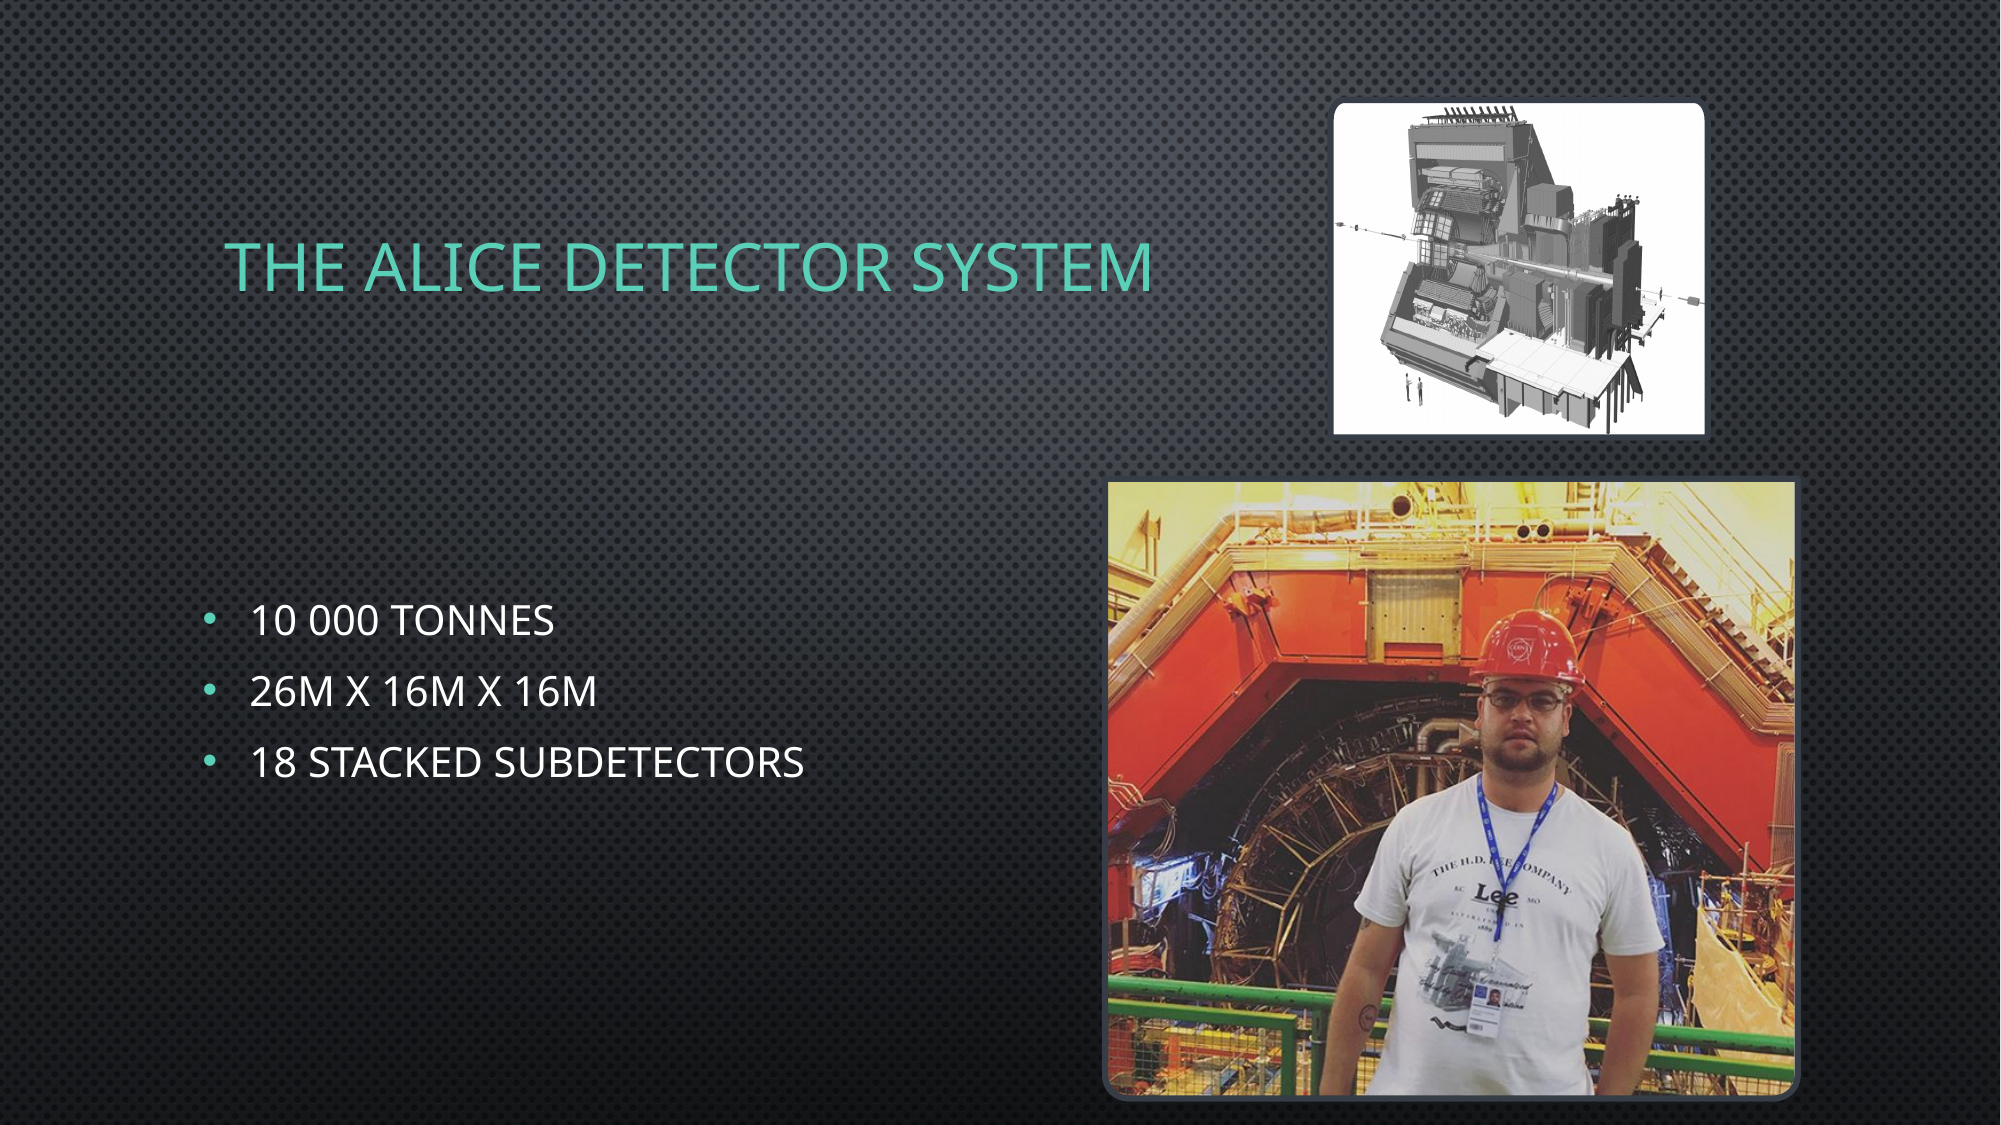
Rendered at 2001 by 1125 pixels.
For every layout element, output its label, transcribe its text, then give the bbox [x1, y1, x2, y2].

picture [1330, 99, 1708, 438]
list 10 000 tonnes 26m x 16m x 16m 18 stacked subdetectors [187, 455, 1194, 995]
picture [1104, 478, 1798, 1099]
title The ALICE Detector system [187, 99, 1194, 430]
